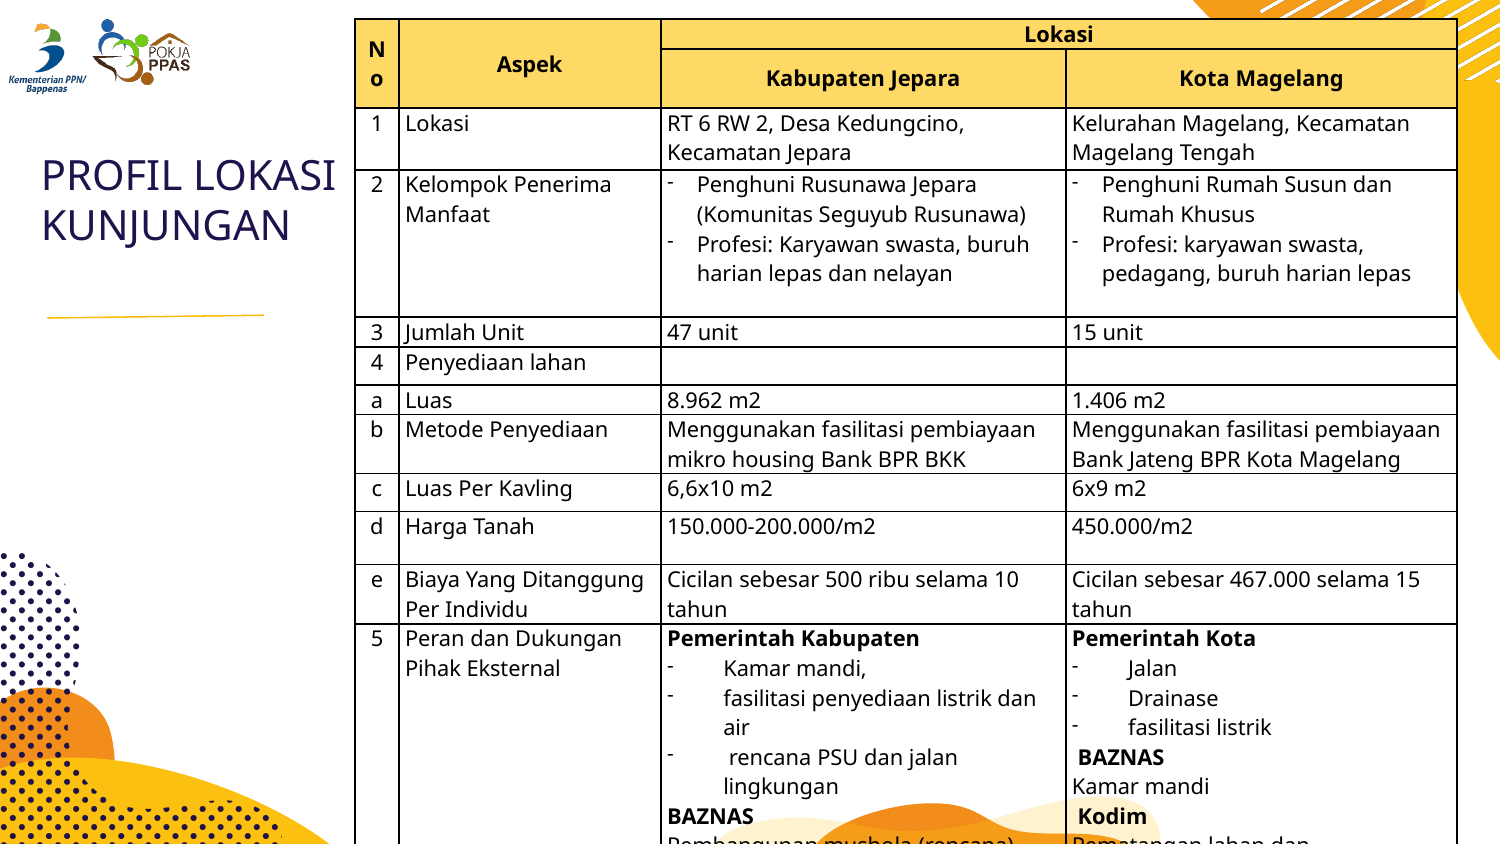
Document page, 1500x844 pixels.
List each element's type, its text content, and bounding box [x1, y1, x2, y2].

table_cell 450.000/m2 [1067, 512, 1456, 564]
table_cell 6,6x10 m2 [662, 474, 1065, 511]
table_cell [1067, 348, 1456, 384]
table_cell Biaya Yang Ditanggung Per Individu [400, 565, 660, 623]
table_cell Kota Magelang [1067, 50, 1456, 107]
table_cell Penyediaan lahan [400, 348, 660, 384]
table_cell Cicilan sebesar 467.000 selama 15 tahun [1067, 565, 1456, 623]
table_cell d [356, 512, 398, 564]
table_header Aspek [400, 20, 660, 107]
table_cell a [356, 386, 398, 414]
table_header Lokasi [662, 20, 1456, 48]
table_cell 15 unit [1067, 318, 1456, 346]
picture [0, 11, 190, 106]
table_cell 150.000-200.000/m2 [662, 512, 1065, 564]
table_cell [662, 348, 1065, 384]
table_cell 47 unit [662, 318, 1065, 346]
table_cell RT 6 RW 2, Desa Kedungcino, Kecamatan Jepara [662, 109, 1065, 169]
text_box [47, 315, 265, 319]
table_cell Penghuni Rumah Susun dan Rumah Khusus Profesi: karyawan swasta, pedagang, buruh harian lepas [1067, 171, 1456, 316]
table_cell 2 [356, 171, 398, 316]
table_cell 5 [356, 625, 398, 844]
table_cell Cicilan sebesar 500 ribu selama 10 tahun [662, 565, 1065, 623]
table_cell Harga Tanah [400, 512, 660, 564]
picture [0, 548, 354, 844]
table_cell 6x9 m2 [1067, 474, 1456, 511]
table_cell Luas Per Kavling [400, 474, 660, 511]
table_cell 1 [356, 109, 398, 169]
table_cell Peran dan Dukungan Pihak Eksternal [400, 625, 660, 844]
table_cell 3 [356, 318, 398, 346]
table_cell Menggunakan fasilitasi pembiayaan mikro housing Bank BPR BKK [662, 415, 1065, 473]
table_cell 1.406 m2 [1067, 386, 1456, 414]
table_cell c [356, 474, 398, 511]
table_cell Luas [400, 386, 660, 414]
table_cell Kelurahan Magelang, Kecamatan Magelang Tengah [1067, 109, 1456, 169]
table_cell 4 [356, 348, 398, 384]
table_cell Metode Penyediaan [400, 415, 660, 473]
table_cell Jumlah Unit [400, 318, 660, 346]
table_header No [356, 20, 398, 107]
table_cell Pemerintah Kota Jalan Drainase fasilitasi listrik BAZNAS Kamar mandi Kodim Pematangan lahan dan pembangunan rumah [1067, 625, 1456, 844]
table_cell Penghuni Rusunawa Jepara (Komunitas Seguyub Rusunawa) Profesi: Karyawan swasta, buruh harian lepas dan nelayan [662, 171, 1065, 316]
table_cell Menggunakan fasilitasi pembiayaan Bank Jateng BPR Kota Magelang [1067, 415, 1456, 473]
table_cell Kelompok Penerima Manfaat [400, 171, 660, 316]
table_cell e [356, 565, 398, 623]
title PROFIL LOKASI KUNJUNGAN [25, 133, 354, 228]
table_cell 8.962 m2 [662, 386, 1065, 414]
table_cell b [356, 415, 398, 473]
picture [876, 0, 1500, 364]
table_cell Lokasi [400, 109, 660, 169]
table_cell Pemerintah Kabupaten Kamar mandi, fasilitasi penyediaan listrik dan air rencana PSU dan jalan lingkungan BAZNAS Pembangunan mushola (rencana) Dinas Kehutanan Bibit tanaman untuk RTH (rencana) [662, 625, 1065, 844]
table_cell Kabupaten Jepara [662, 50, 1065, 107]
